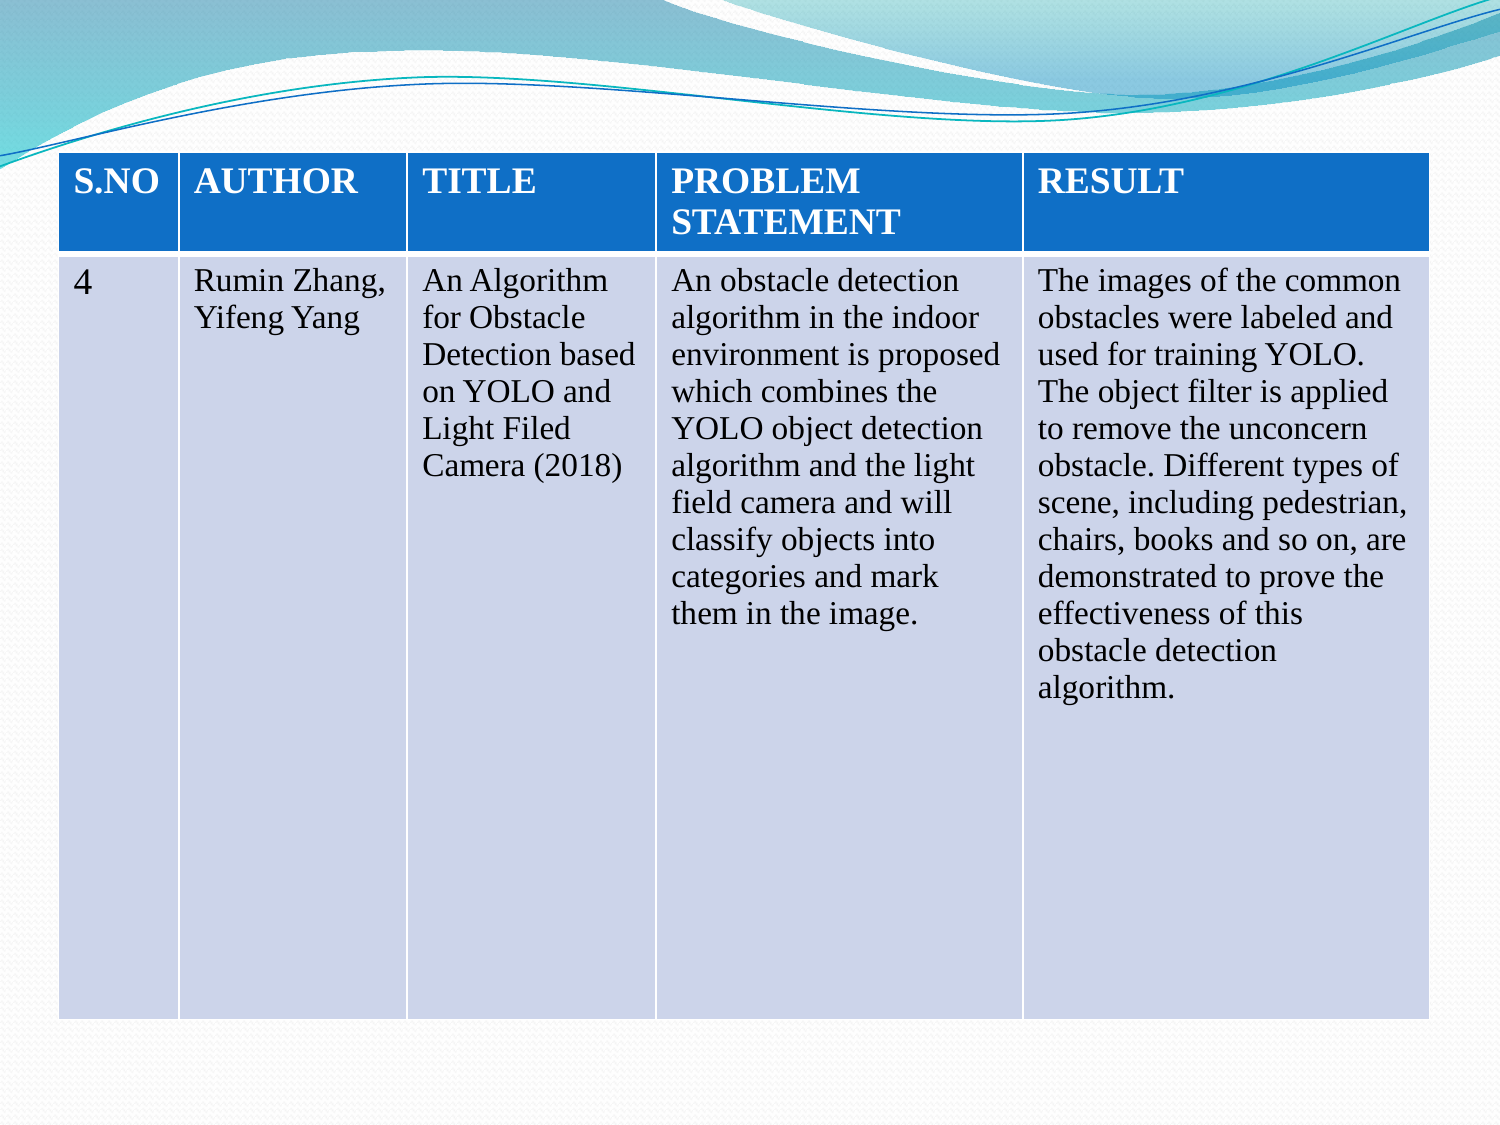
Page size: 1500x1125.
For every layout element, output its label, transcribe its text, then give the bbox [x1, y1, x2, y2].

table_cell An obstacle detection algorithm in the indoor environment is proposed which combines the YOLO object detection algorithm and the light field camera and will classify objects into categories and mark them in the image. [657, 257, 1022, 1019]
table_header PROBLEM STATEMENT [657, 153, 1022, 251]
table_cell An Algorithm for Obstacle Detection based on YOLO and Light Filed Camera (2018) [408, 257, 655, 1019]
table_header TITLE [408, 153, 655, 251]
table_header RESULT [1024, 153, 1429, 251]
table_header S.NO [59, 153, 178, 251]
table_cell The images of the common obstacles were labeled and used for training YOLO. The object filter is applied to remove the unconcern obstacle. Different types of scene, including pedestrian, chairs, books and so on, are demonstrated to prove the effectiveness of this obstacle detection algorithm. [1024, 257, 1429, 1019]
table_cell 4 [59, 257, 178, 1019]
table_header AUTHOR [180, 153, 406, 251]
table_cell Rumin Zhang, Yifeng Yang [180, 257, 406, 1019]
